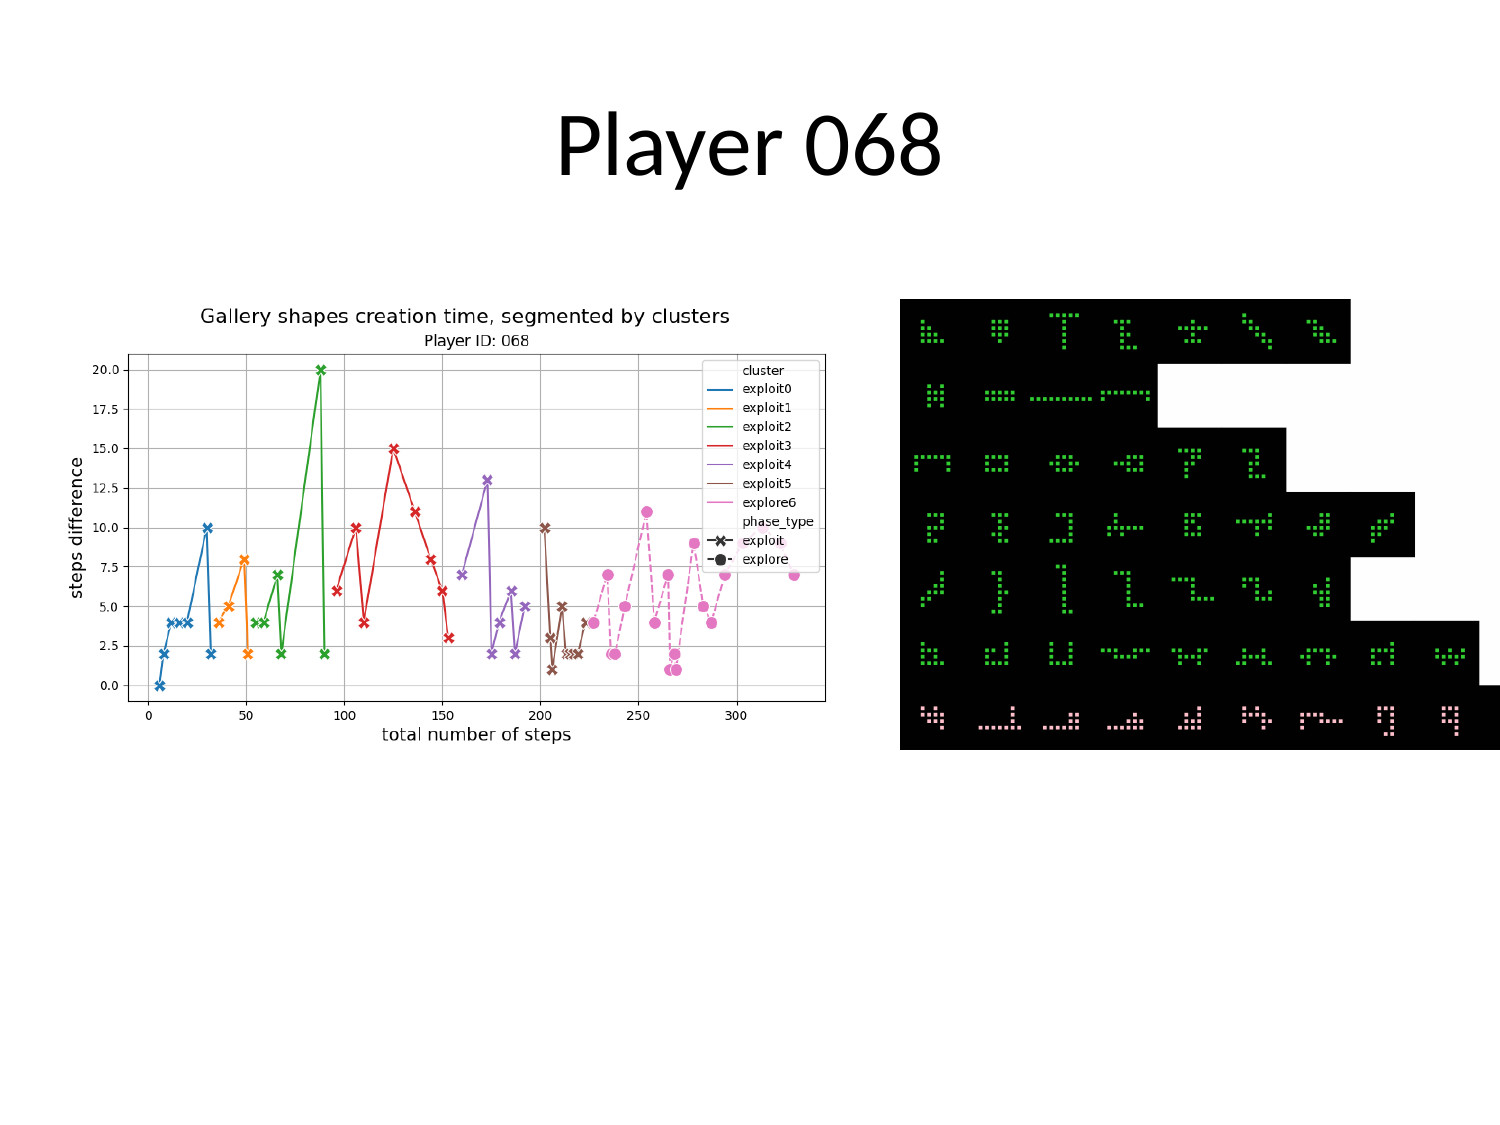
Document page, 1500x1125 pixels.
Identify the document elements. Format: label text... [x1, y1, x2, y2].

picture [14, 299, 1500, 751]
title Player 068 [75, 45, 1425, 233]
